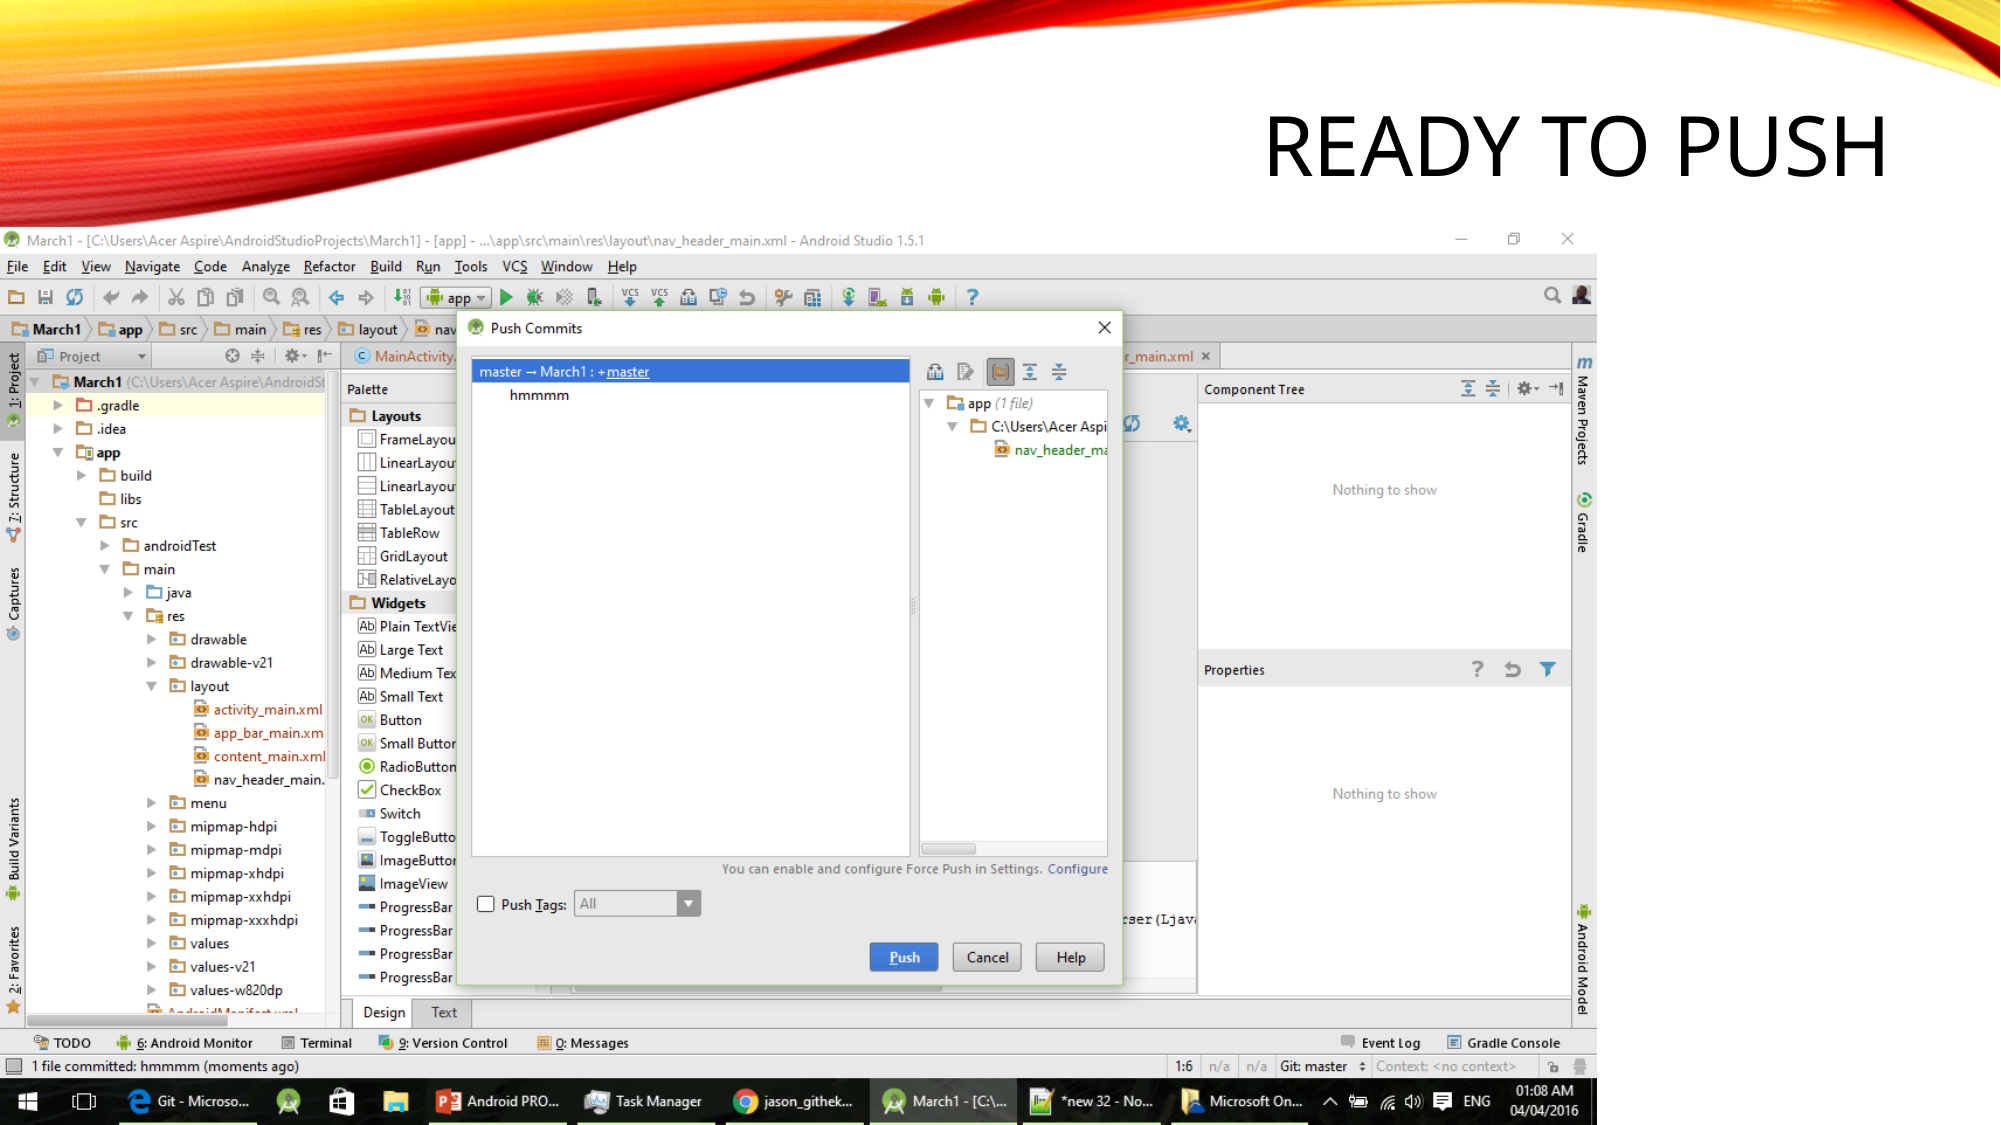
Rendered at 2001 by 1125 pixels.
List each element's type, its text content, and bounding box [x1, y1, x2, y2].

picture [0, 0, 2000, 1125]
title Ready to push [494, 42, 1908, 256]
